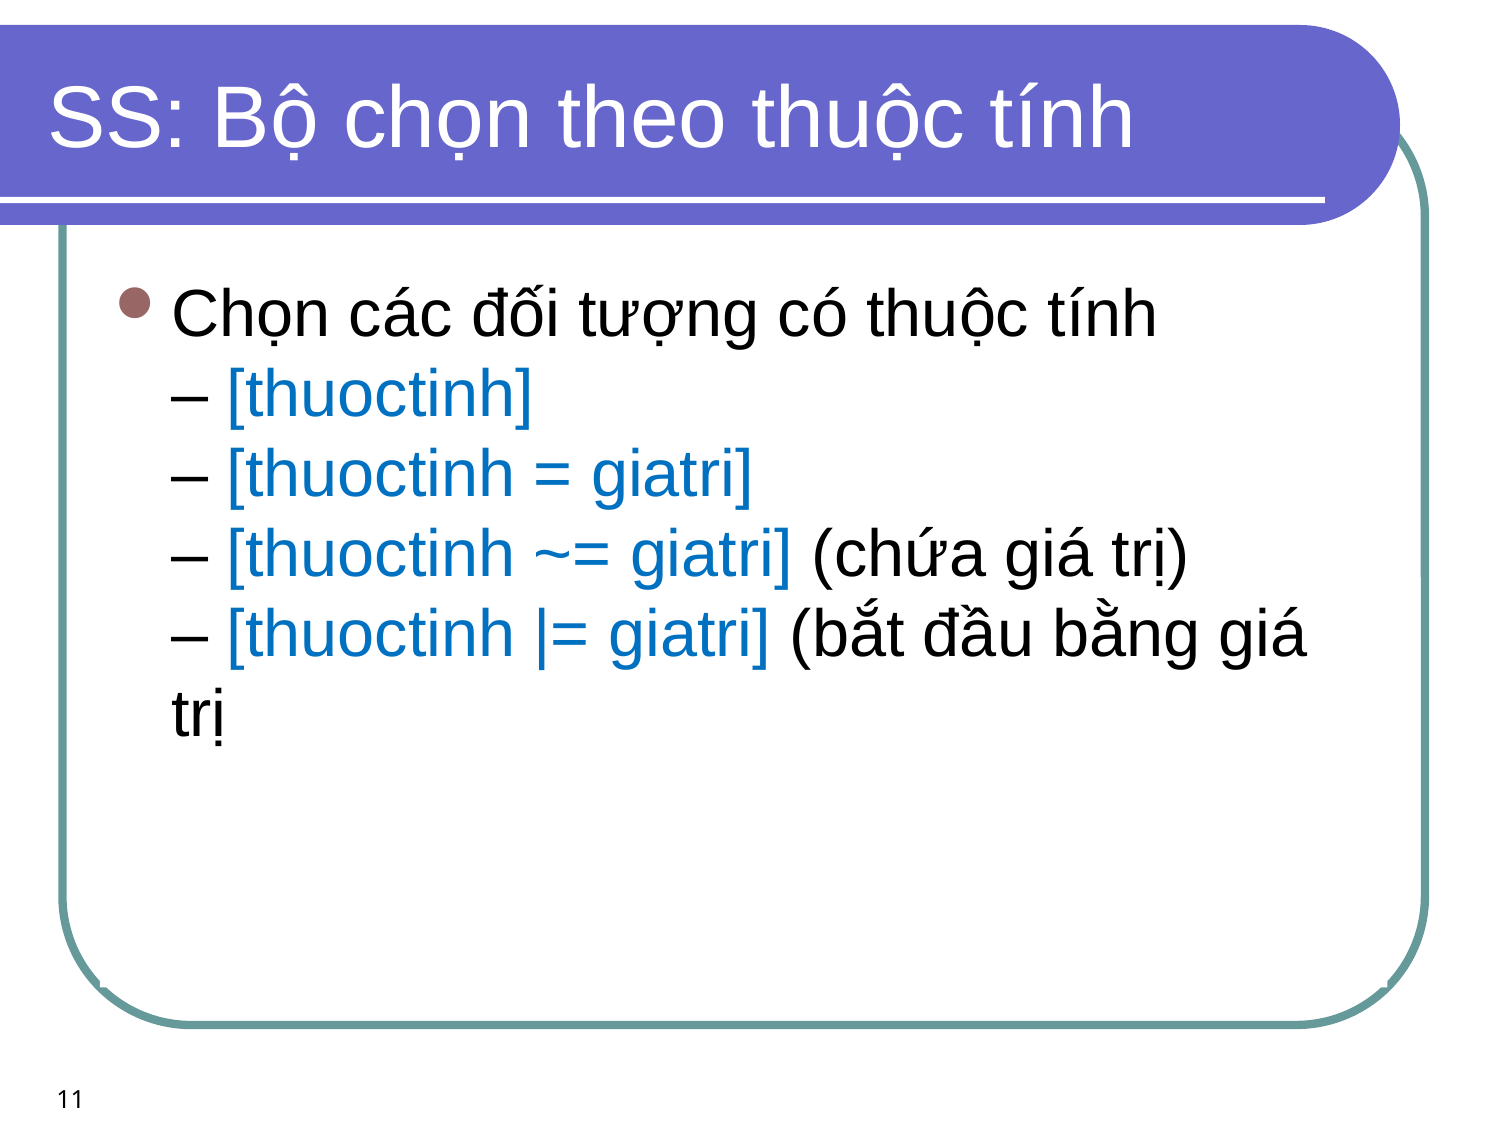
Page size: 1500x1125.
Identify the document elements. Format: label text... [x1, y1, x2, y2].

list Chọn các đối tượng có thuộc tính – [thuoctinh] – [thuoctinh = giatri] – [thuoctinh ~= giatri] (chứa giá trị) – [thuoctinh |= giatri] (bắt đầu bằng giá trị [99, 262, 1388, 988]
title SS: Bộ chọn theo thuộc tính [32, 37, 1347, 188]
slide_number 11 [0, 1049, 101, 1125]
